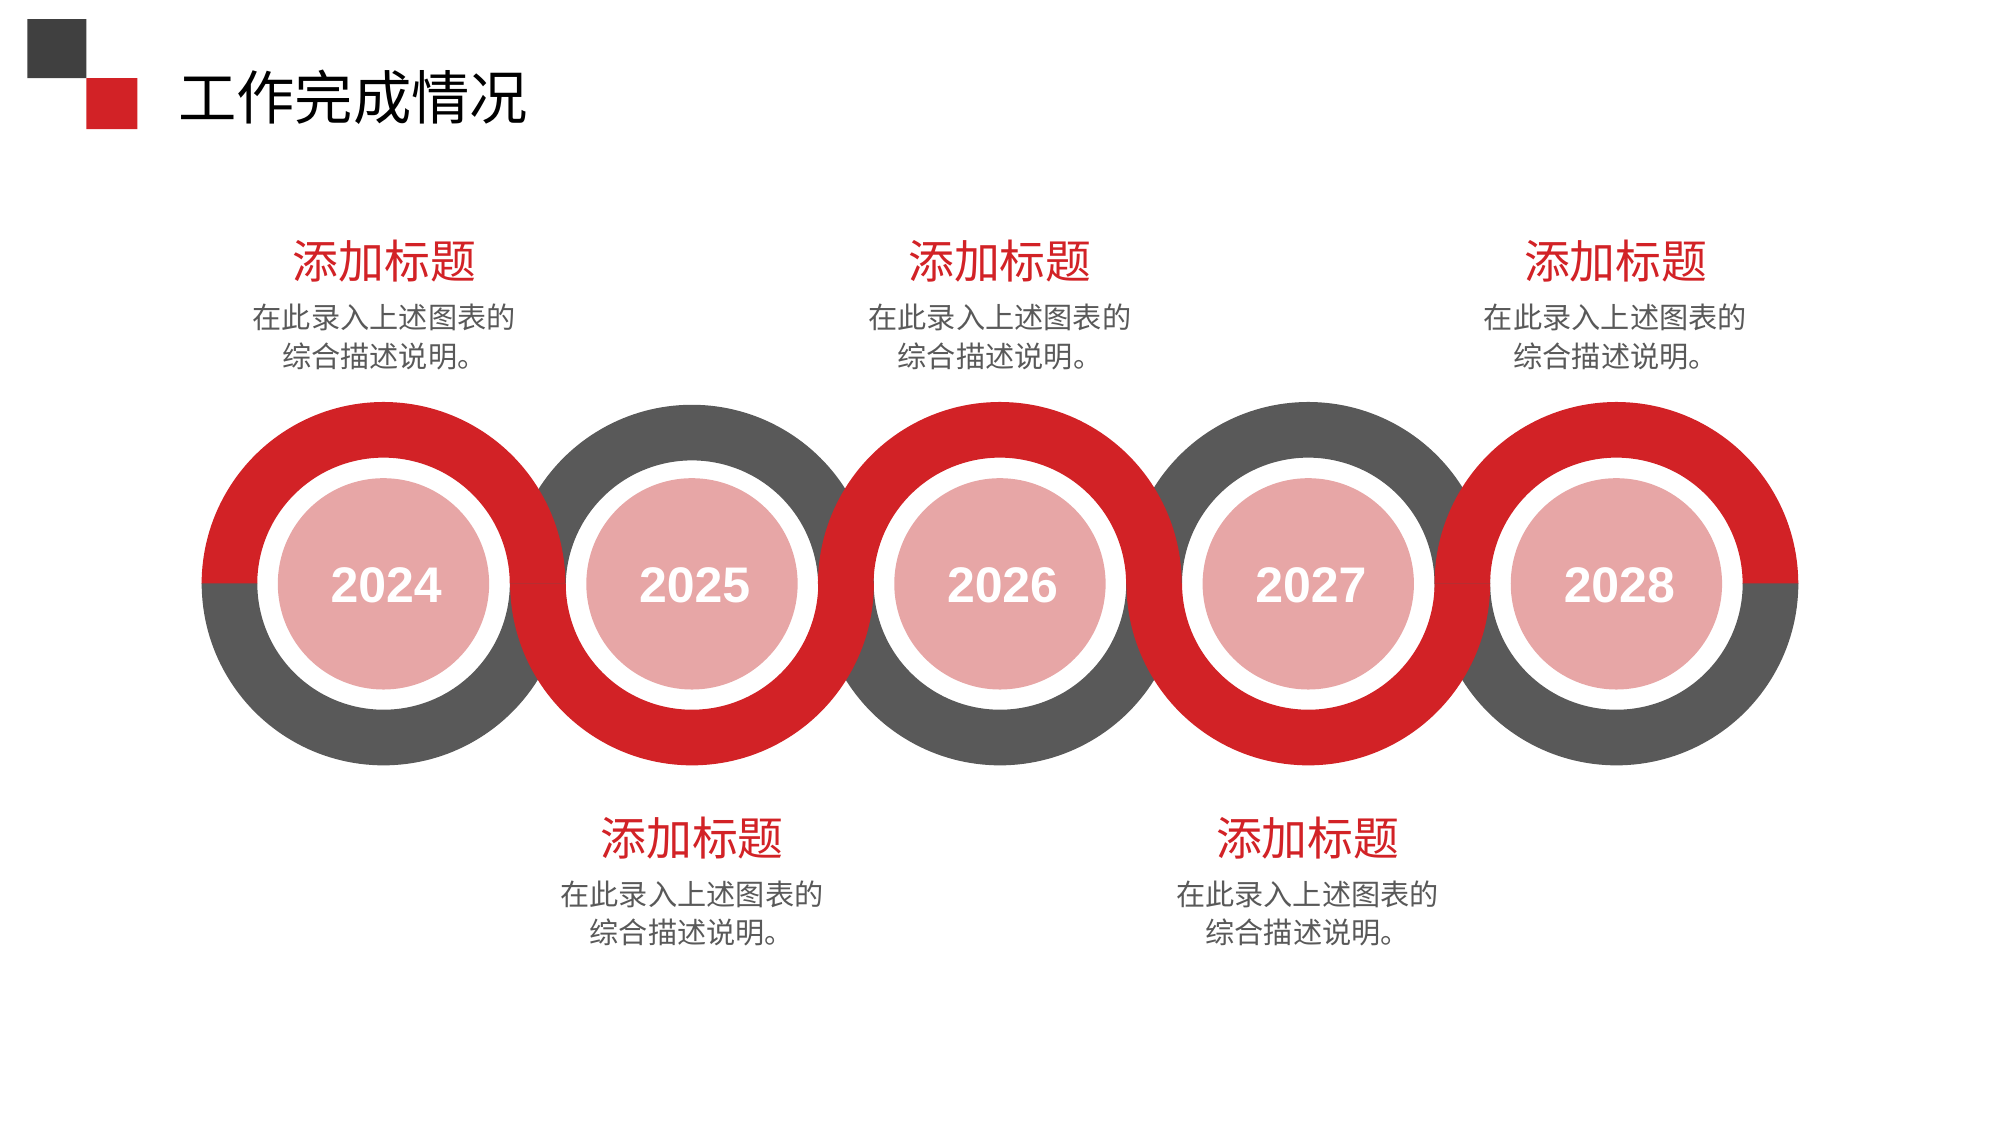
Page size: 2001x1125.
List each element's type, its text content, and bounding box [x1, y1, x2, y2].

text_box 2028 [1508, 476, 1725, 692]
text_box [846, 589, 1154, 768]
text_box 在此录入上述图表的综合描述说明。 [531, 865, 853, 958]
text_box [1154, 399, 1462, 583]
text_box [1124, 581, 1493, 768]
title 工作完成情况 [161, 54, 546, 138]
text_box 添加标题 [1508, 224, 1723, 288]
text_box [27, 18, 138, 130]
text_box 在此录入上述图表的综合描述说明。 [838, 288, 1161, 381]
text_box [508, 581, 876, 768]
text_box 添加标题 [1201, 801, 1415, 865]
text_box 2026 [892, 476, 1108, 692]
text_box 在此录入上述图表的综合描述说明。 [1146, 865, 1469, 958]
text_box 2027 [1200, 476, 1417, 692]
text_box [815, 399, 1184, 585]
text_box [199, 581, 537, 768]
text_box 添加标题 [277, 224, 491, 288]
text_box 添加标题 [585, 801, 799, 865]
text_box 在此录入上述图表的综合描述说明。 [1454, 288, 1777, 381]
text_box 2025 [584, 476, 800, 692]
text_box 添加标题 [893, 224, 1107, 288]
text_box [1432, 399, 1801, 582]
text_box [199, 399, 568, 582]
text_box [1463, 581, 1801, 768]
text_box 2024 [275, 476, 492, 692]
text_box 在此录入上述图表的综合描述说明。 [223, 288, 546, 381]
text_box [539, 402, 845, 580]
